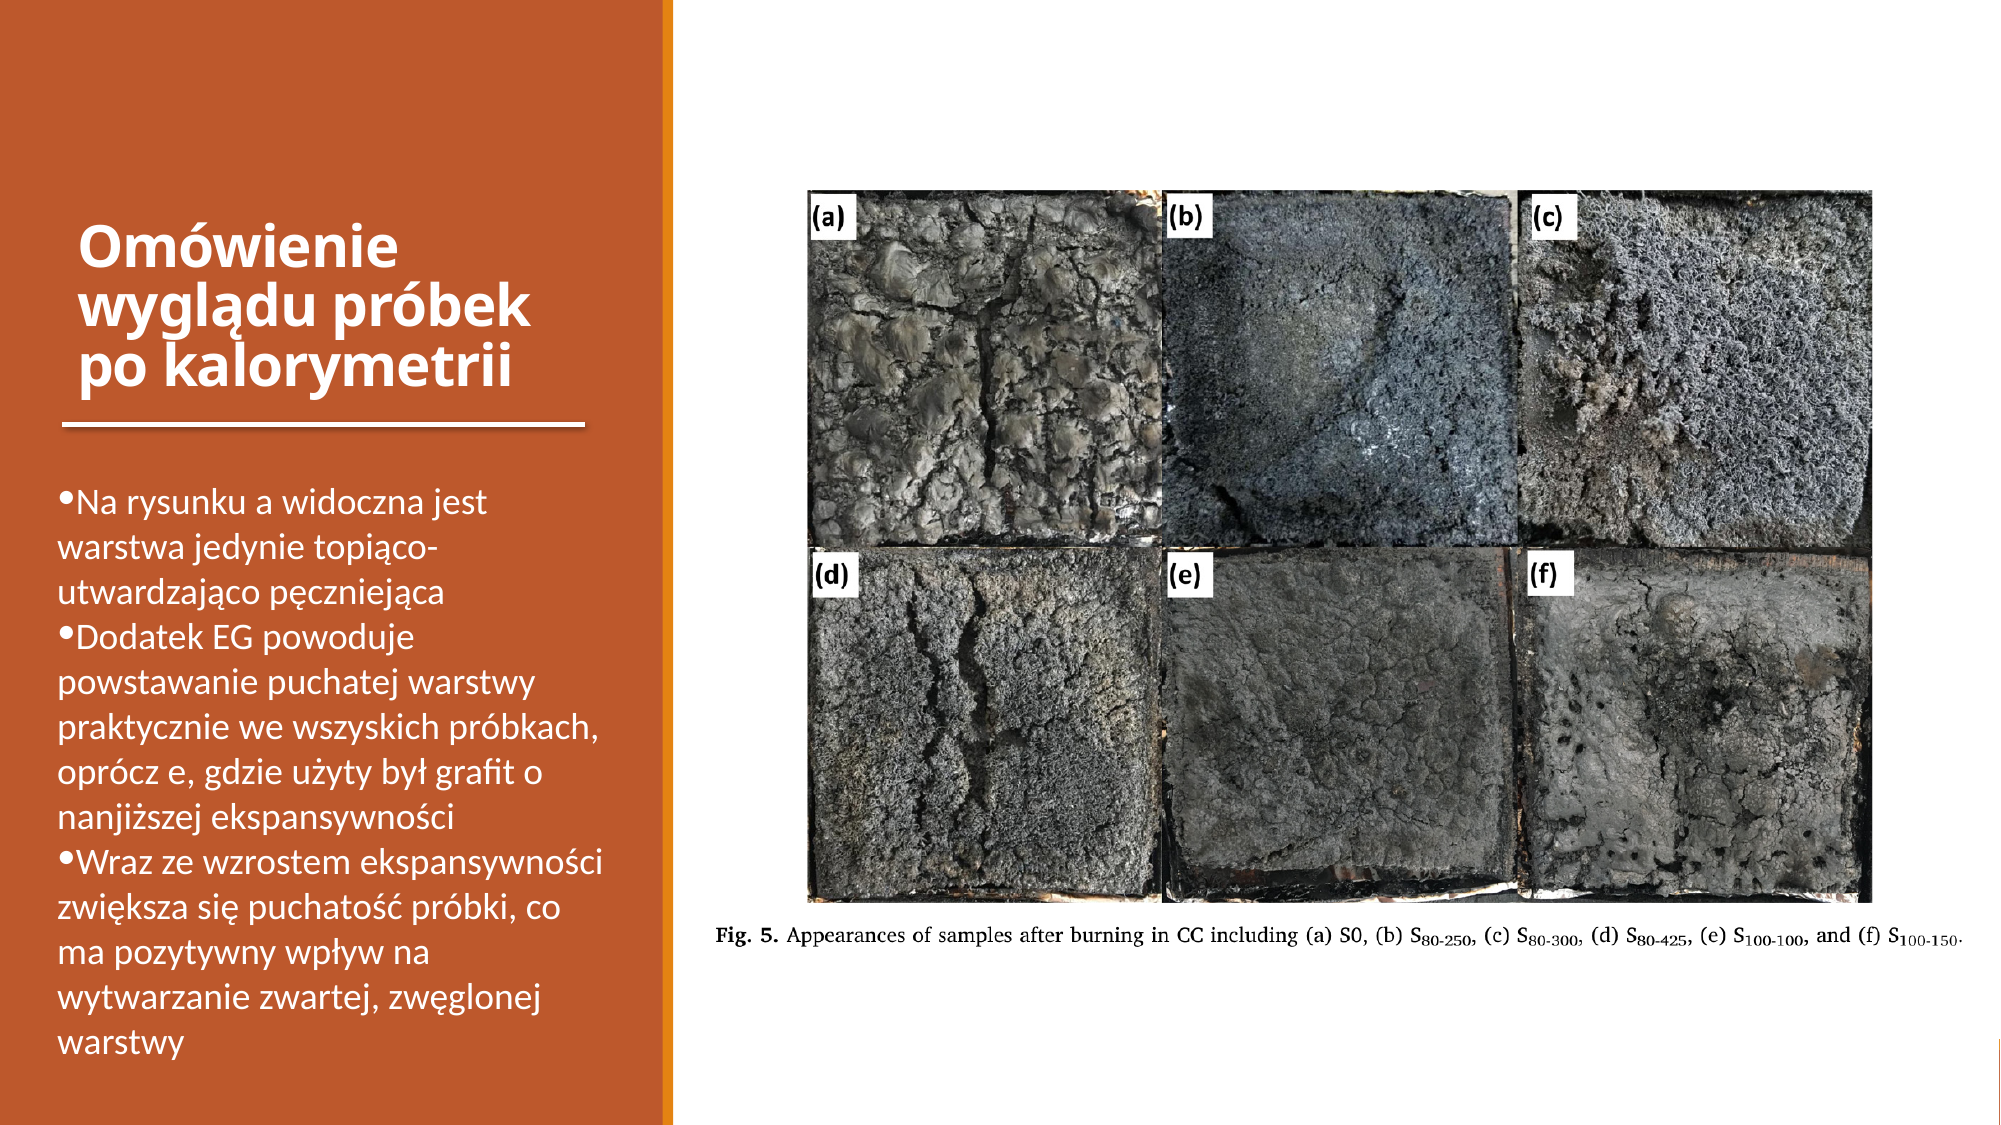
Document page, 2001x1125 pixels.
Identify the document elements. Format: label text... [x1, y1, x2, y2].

picture [700, 170, 1980, 970]
text_box [661, 0, 674, 282]
text_box [674, 0, 2000, 1125]
text_box Na rysunku a widoczna jest warstwa jedynie topiąco-utwardzająco pęczniejąca Dodatek EG powoduje powstawanie puchatej warstwy praktycznie we wszyskich próbkach, oprócz e, gdzie użyty był grafit o nanjiższej ekspansywności Wraz ze wzrostem ekspansywności zwiększa się puchatość próbki, co ma pozytywny wpływ na wytwarzanie zwartej, zwęglonej warstwy [42, 469, 624, 1110]
text_box [0, 0, 661, 1125]
text_box [661, 296, 674, 1125]
title Omówienie wyglądu próbek po kalorymetrii [62, 60, 624, 406]
